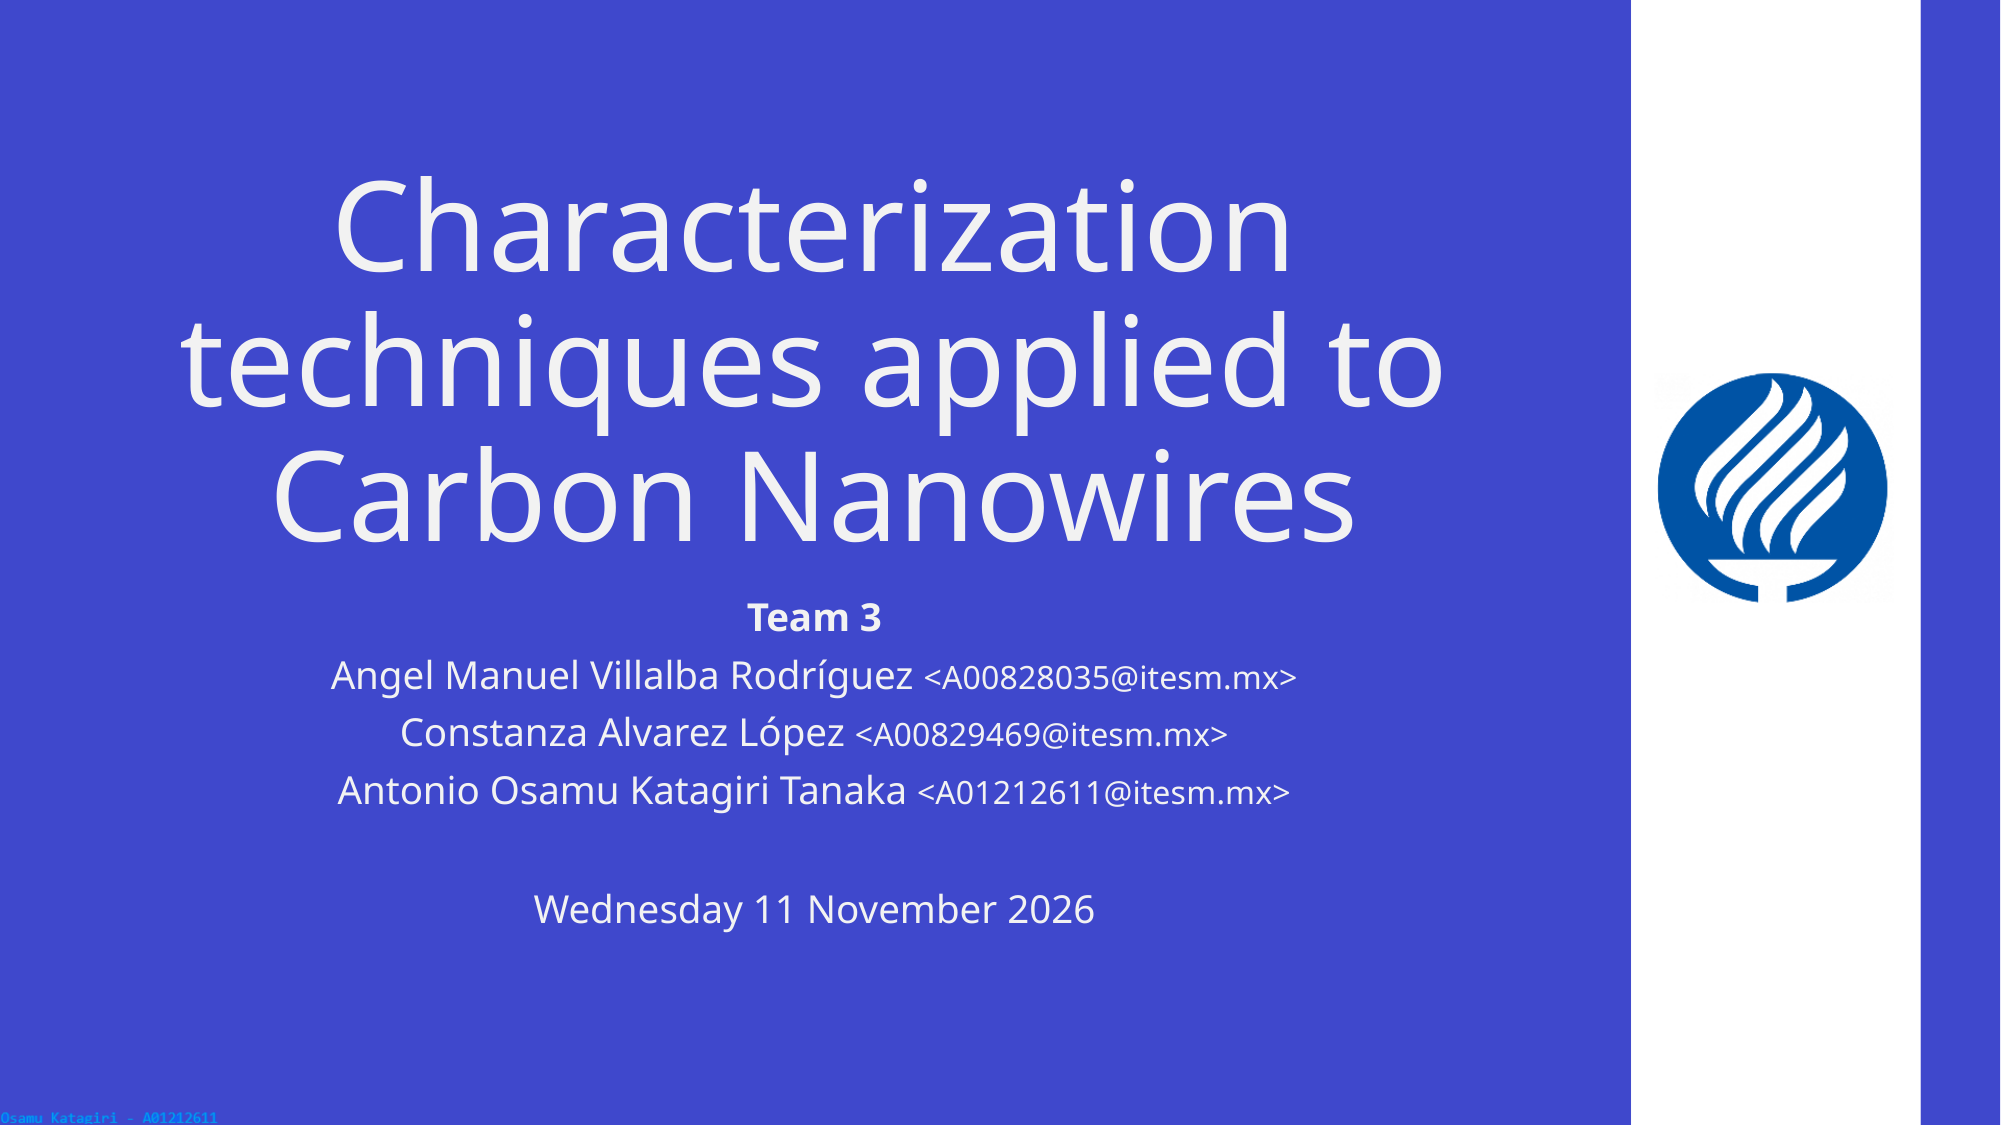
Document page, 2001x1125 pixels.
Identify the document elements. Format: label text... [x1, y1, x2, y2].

subtitle Team 3 Angel Manuel Villalba Rodríguez <A00828035@itesm.mx> Constanza Alvarez López <A00829469@itesm.mx> Antonio Osamu Katagiri Tanaka <A01212611@itesm.mx> Thursday, 04 June 2020 [0, 590, 1630, 941]
picture [0, 0, 2001, 1125]
title Characterization techniques applied to Carbon Nanowires [0, 184, 1630, 576]
